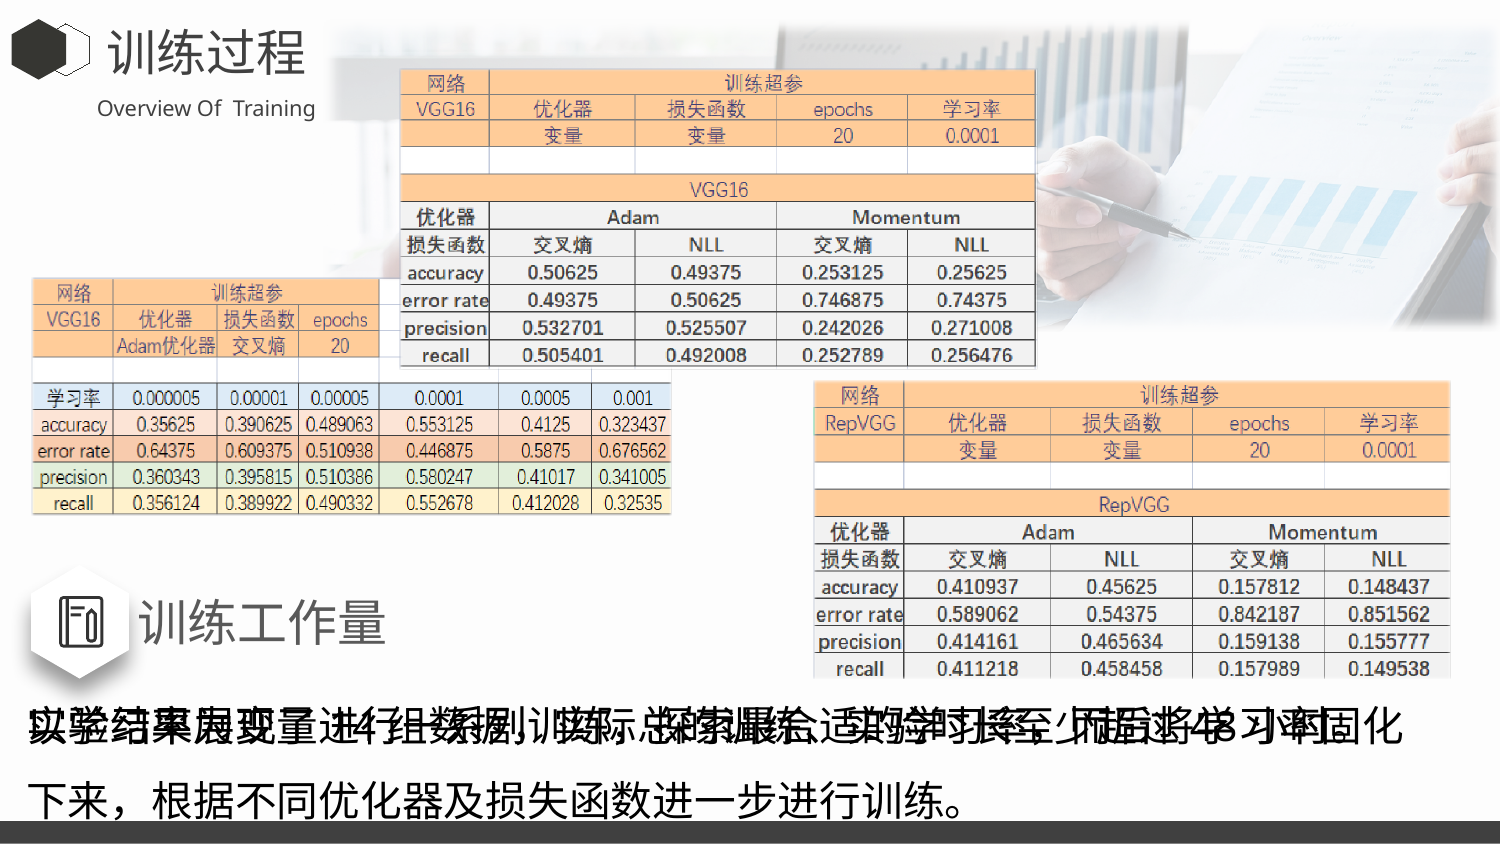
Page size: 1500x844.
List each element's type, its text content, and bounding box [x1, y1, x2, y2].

text_box [31, 564, 123, 667]
picture [30, 19, 1500, 516]
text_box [11, 19, 90, 80]
picture [813, 380, 1451, 679]
text_box Overview Of Training [82, 86, 323, 128]
text_box [0, 821, 1500, 844]
text_box 训练过程 [91, 14, 322, 86]
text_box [59, 596, 104, 648]
text_box 训练工作量 [123, 584, 403, 659]
text_box 实验结果展现了14组数据，实际总的训练、实验时长至少超过48小时。 [11, 667, 1393, 758]
text_box 以学习率为变量进行一系列训练，探索最合适的学习率，而后将学习率固化下来，根据不同优化器及损失函数进一步进行训练。 [11, 679, 1432, 821]
